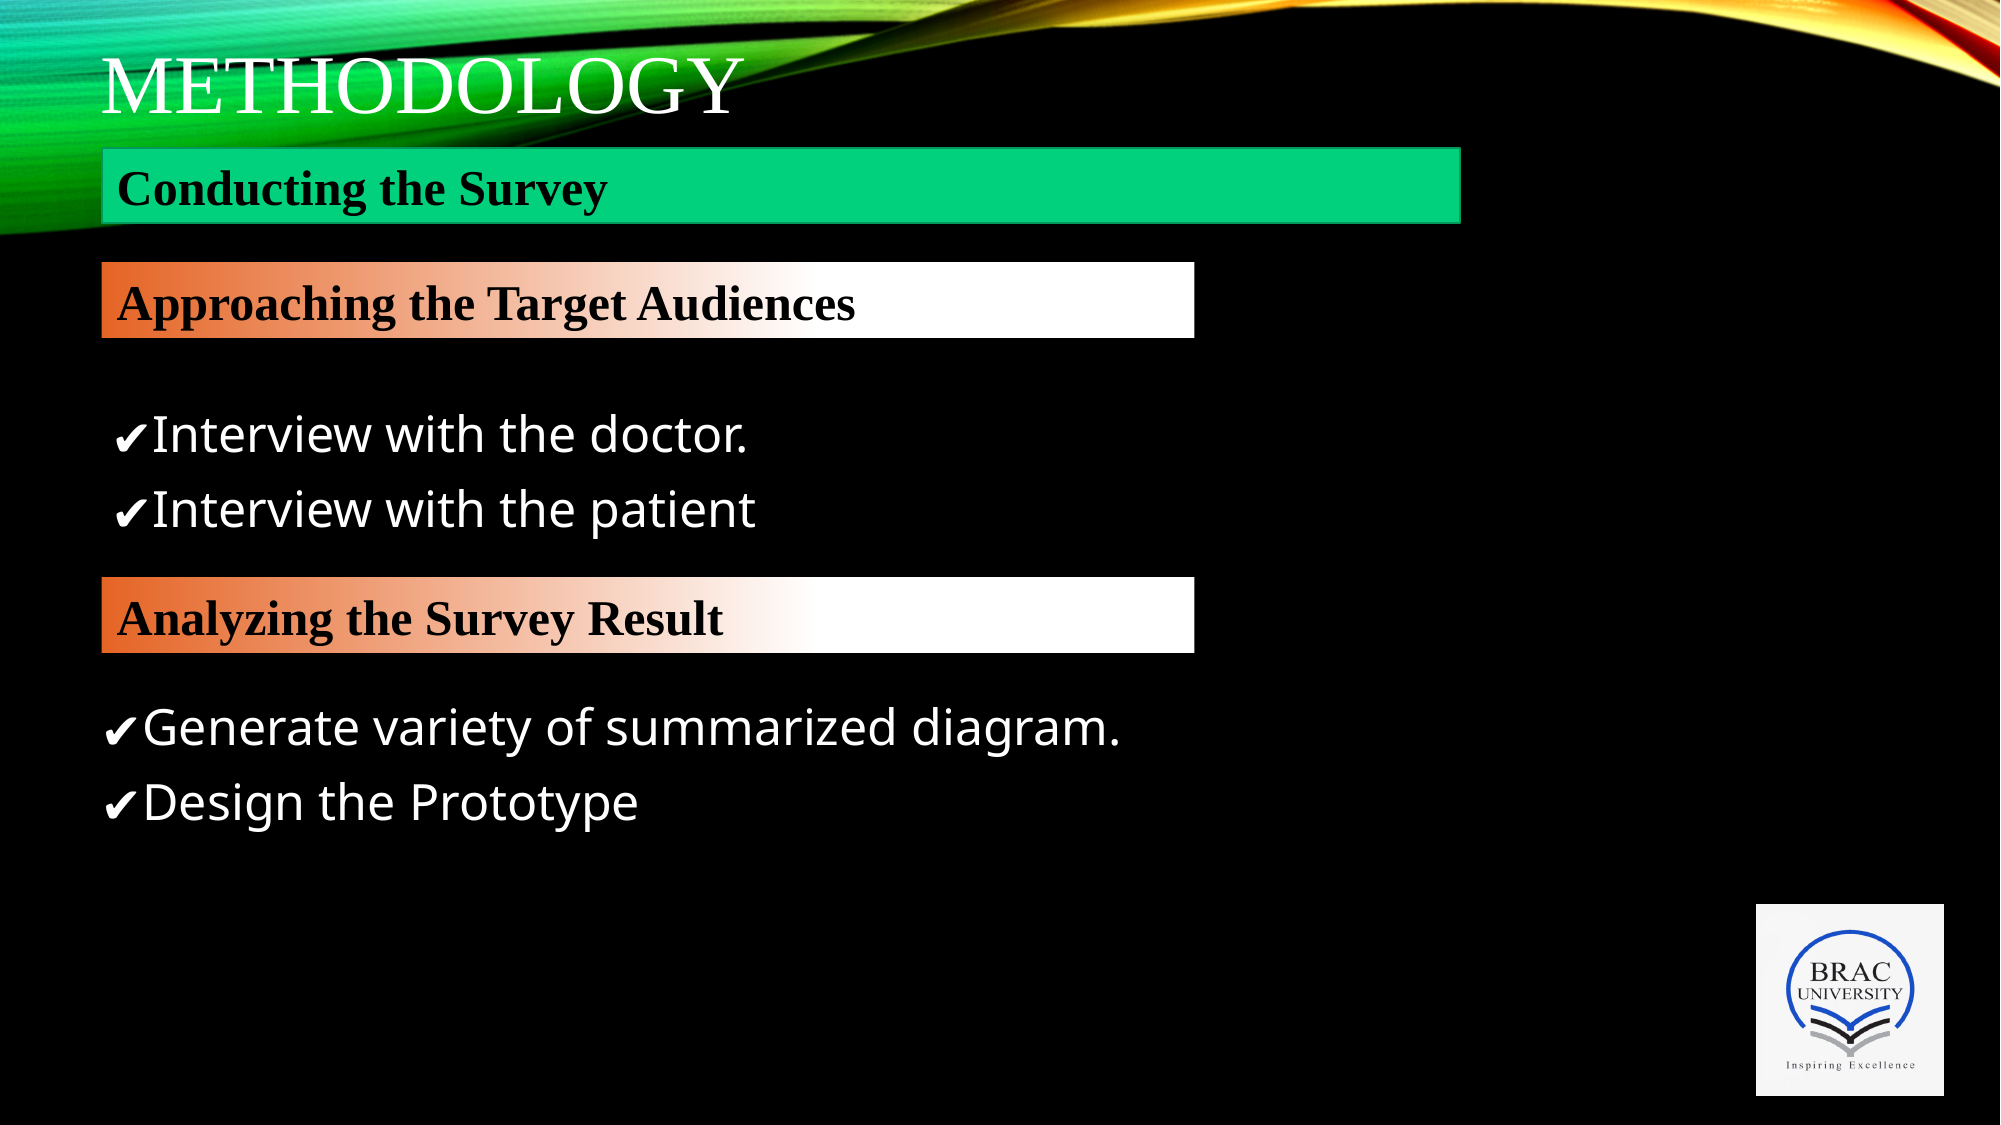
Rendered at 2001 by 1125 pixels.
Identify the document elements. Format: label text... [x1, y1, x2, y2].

text_box Approaching the Target Audiences [101, 262, 1195, 338]
text_box Conducting the Survey [101, 147, 1460, 224]
list Interview with the doctor. Interview with the patient [95, 402, 1422, 592]
text_box Generate variety of summarized diagram. Design the Prototype [85, 695, 1412, 1071]
picture [0, 0, 2000, 237]
title METHODOLOGY [85, 59, 1460, 213]
picture [1755, 904, 1944, 1096]
text_box Analyzing the Survey Result [101, 577, 1195, 653]
